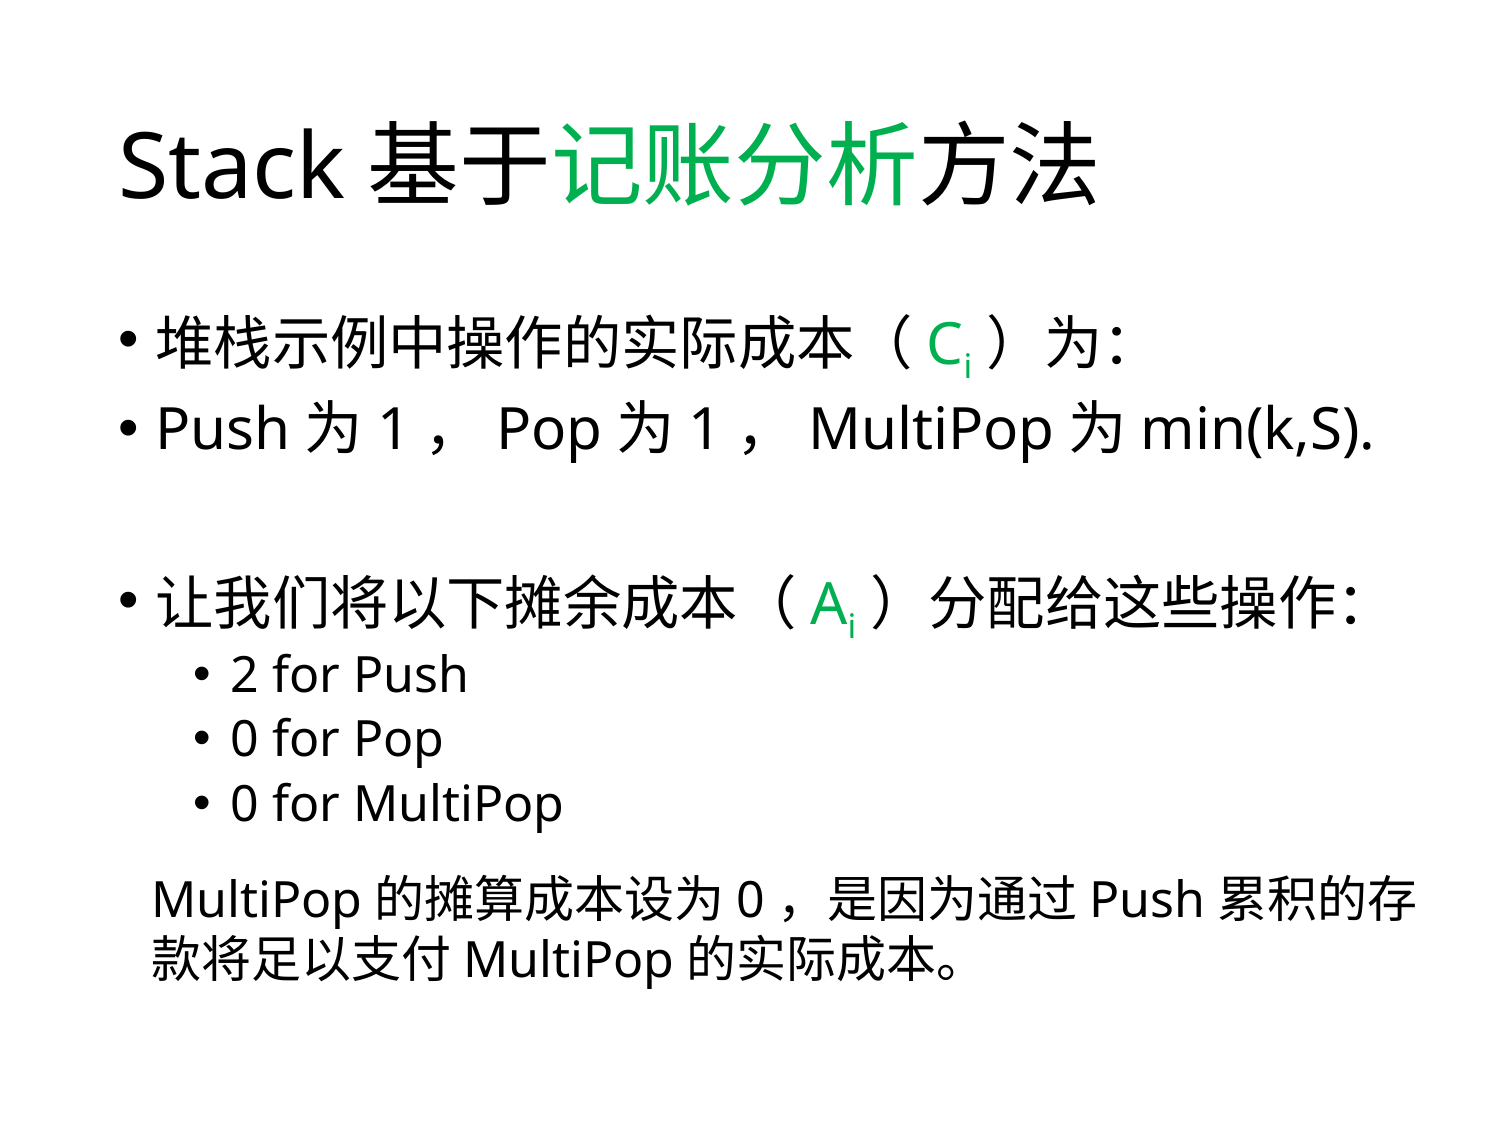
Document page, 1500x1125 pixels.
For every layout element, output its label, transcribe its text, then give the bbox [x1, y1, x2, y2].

text_box MultiPop的摊算成本设为0，是因为通过Push累积的存款将足以支付MultiPop的实际成本。 [136, 860, 1446, 996]
title Stack基于记账分析方法 [103, 59, 1397, 278]
list 堆栈示例中操作的实际成本（Ci）为： Push为1，Pop为1，MultiPop为min(k,S). 让我们将以下摊余成本（Ai）分配给这些操作： 2 for Push 0 for Pop 0 for MultiPop [103, 299, 1397, 1014]
